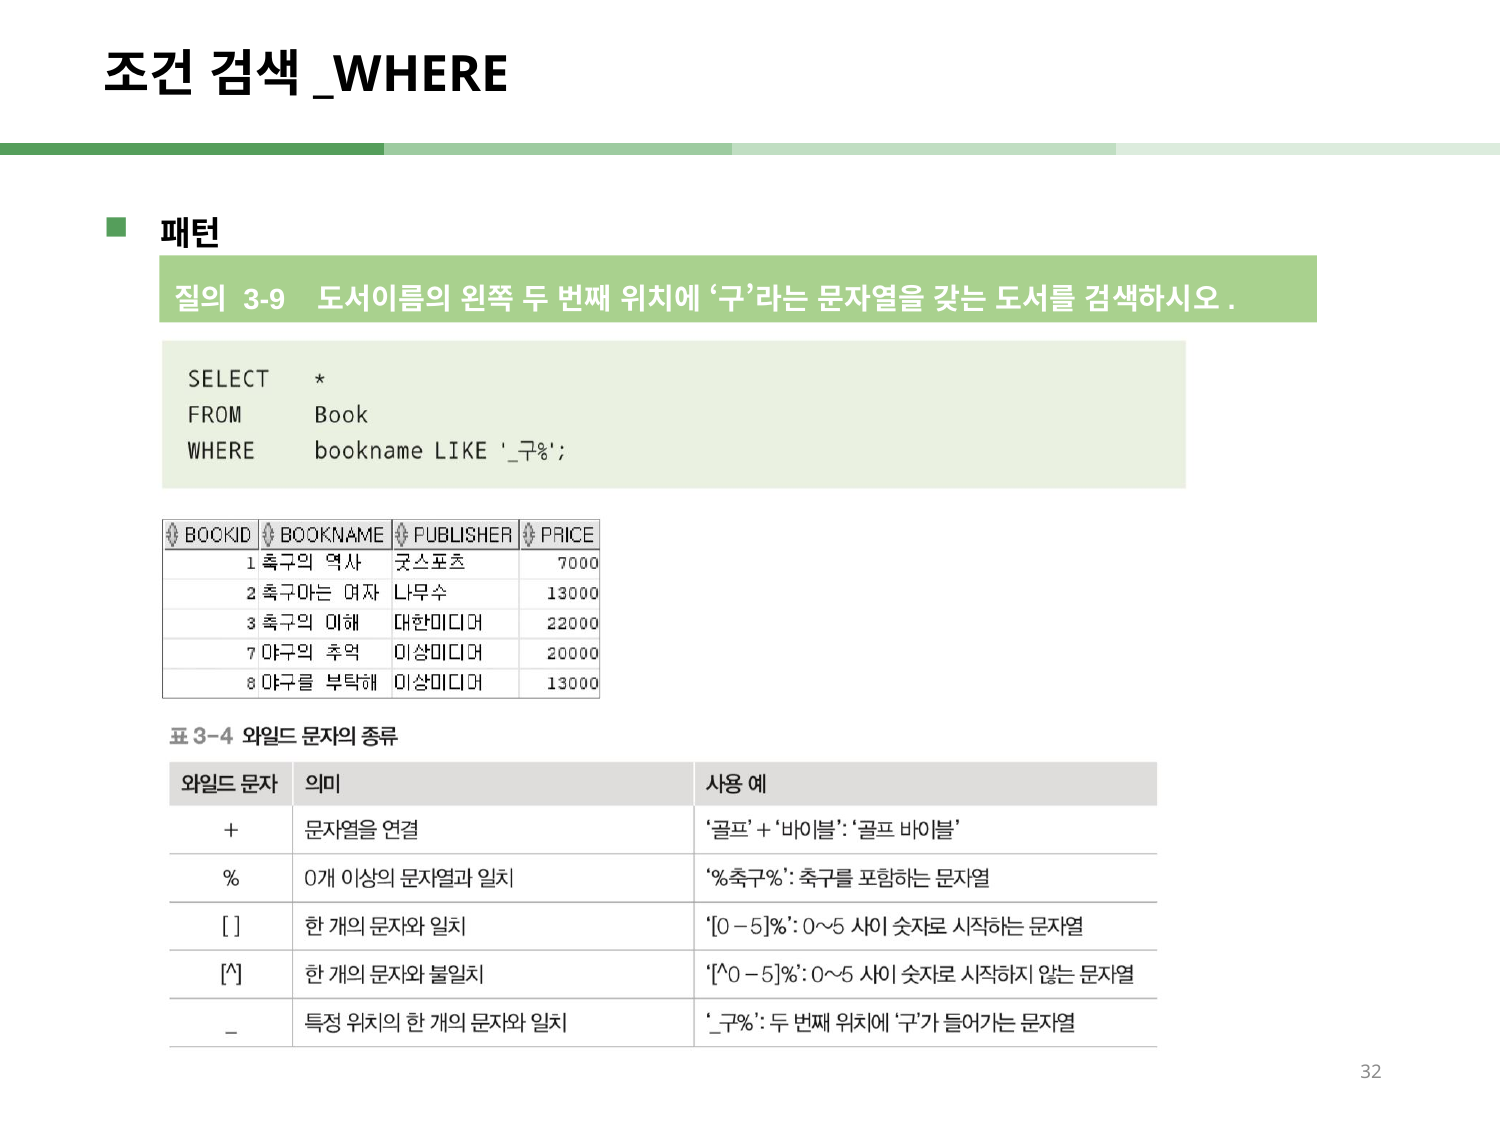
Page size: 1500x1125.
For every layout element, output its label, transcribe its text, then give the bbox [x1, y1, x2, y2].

text_box 질의 3-9 도서이름의 왼쪽 두 번째 위치에 ‘구’라는 문자열을 갖는 도서를 검색하시오. [159, 255, 1317, 323]
list 패턴 [88, 184, 1436, 1071]
picture [159, 721, 1164, 1054]
title 조건 검색_WHERE [88, 30, 1329, 121]
slide_number 32 [1059, 1042, 1397, 1103]
picture [158, 331, 1194, 705]
